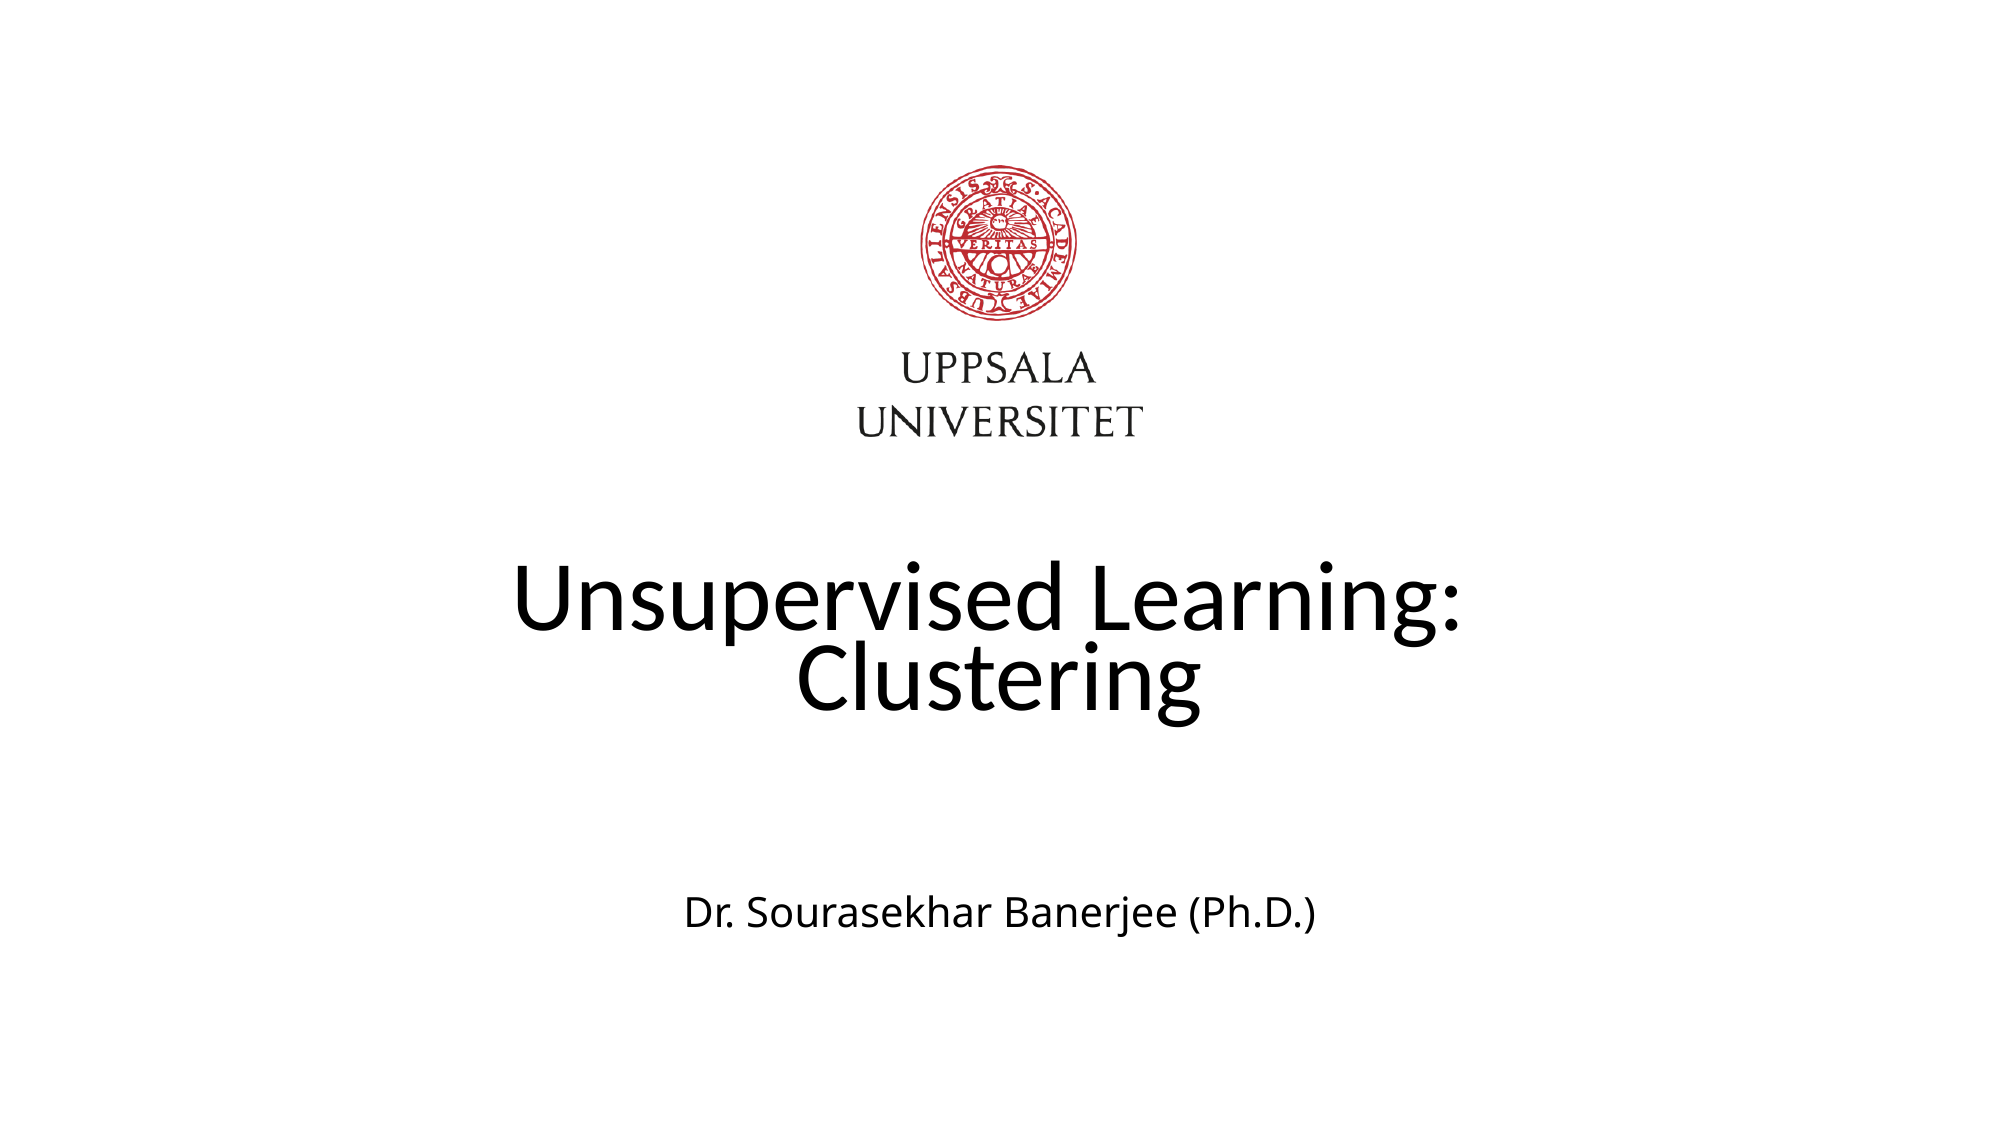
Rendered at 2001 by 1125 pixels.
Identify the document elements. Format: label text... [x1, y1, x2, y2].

title Unsupervised Learning: Clustering [278, 510, 1722, 782]
subtitle Dr. Sourasekhar Banerjee (Ph.D.) [349, 883, 1650, 960]
picture [857, 165, 1143, 437]
